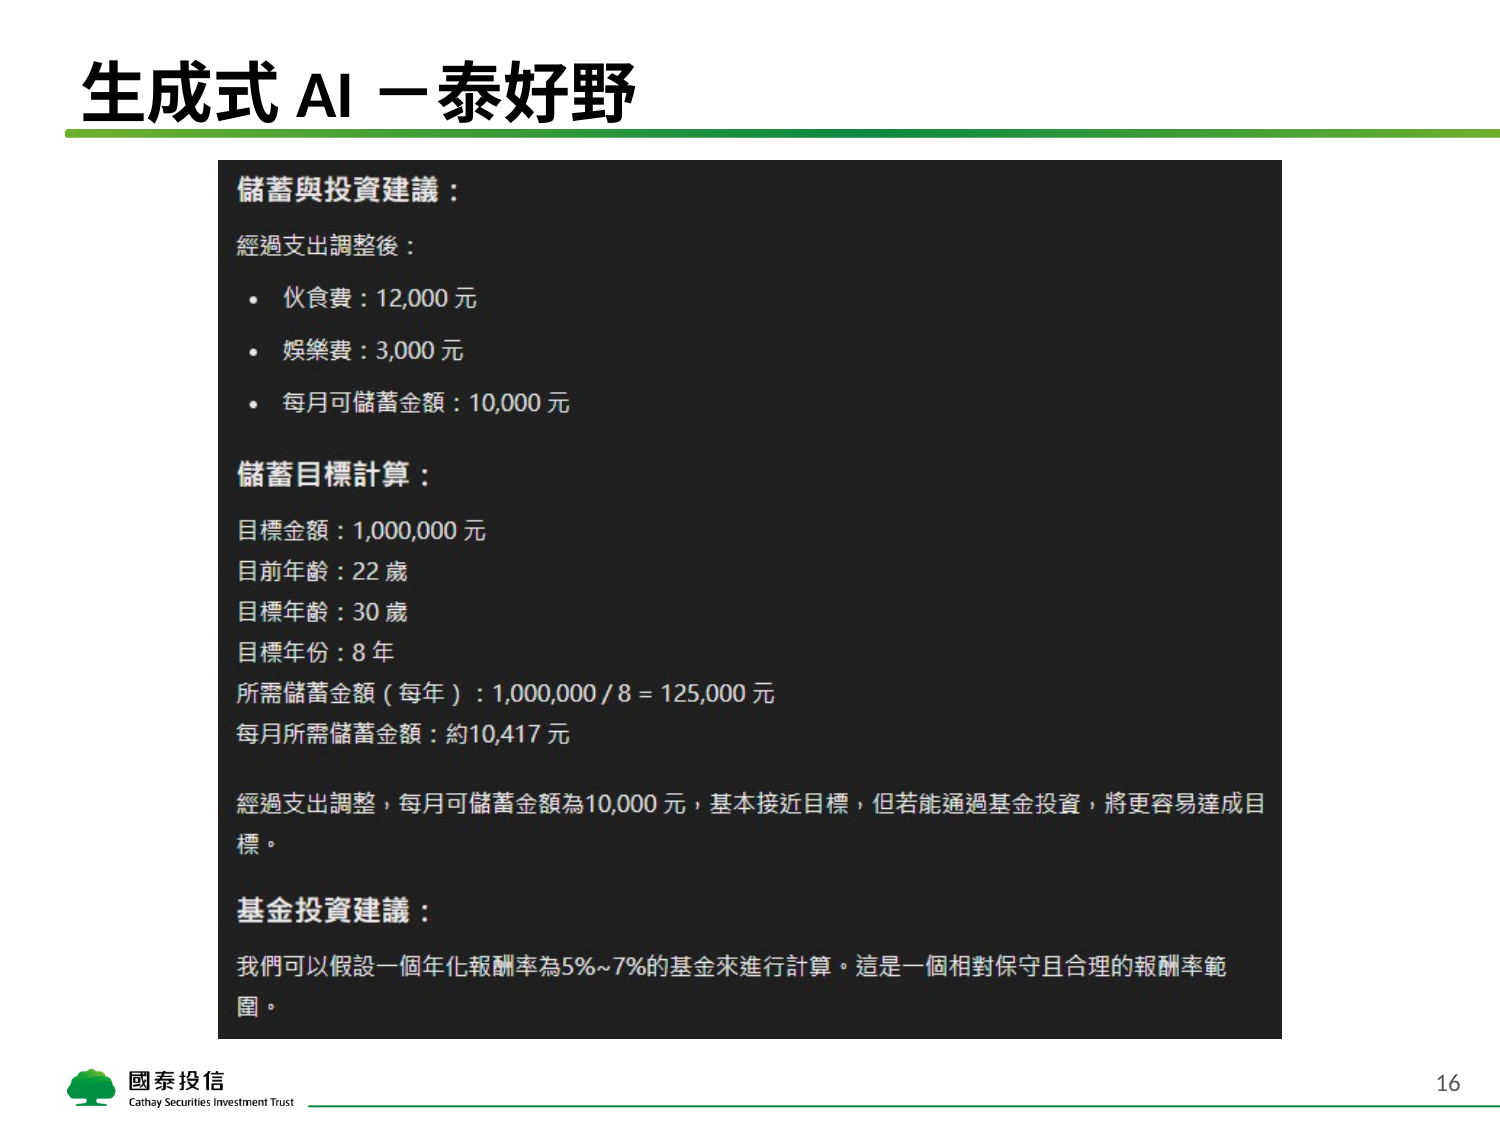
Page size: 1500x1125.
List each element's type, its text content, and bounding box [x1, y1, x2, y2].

slide_number 15 [1420, 1058, 1500, 1106]
picture [67, 1069, 1500, 1108]
picture [218, 160, 1282, 1039]
title 生成式AI－泰好野 [64, 45, 1436, 138]
picture [1436, 129, 1500, 138]
